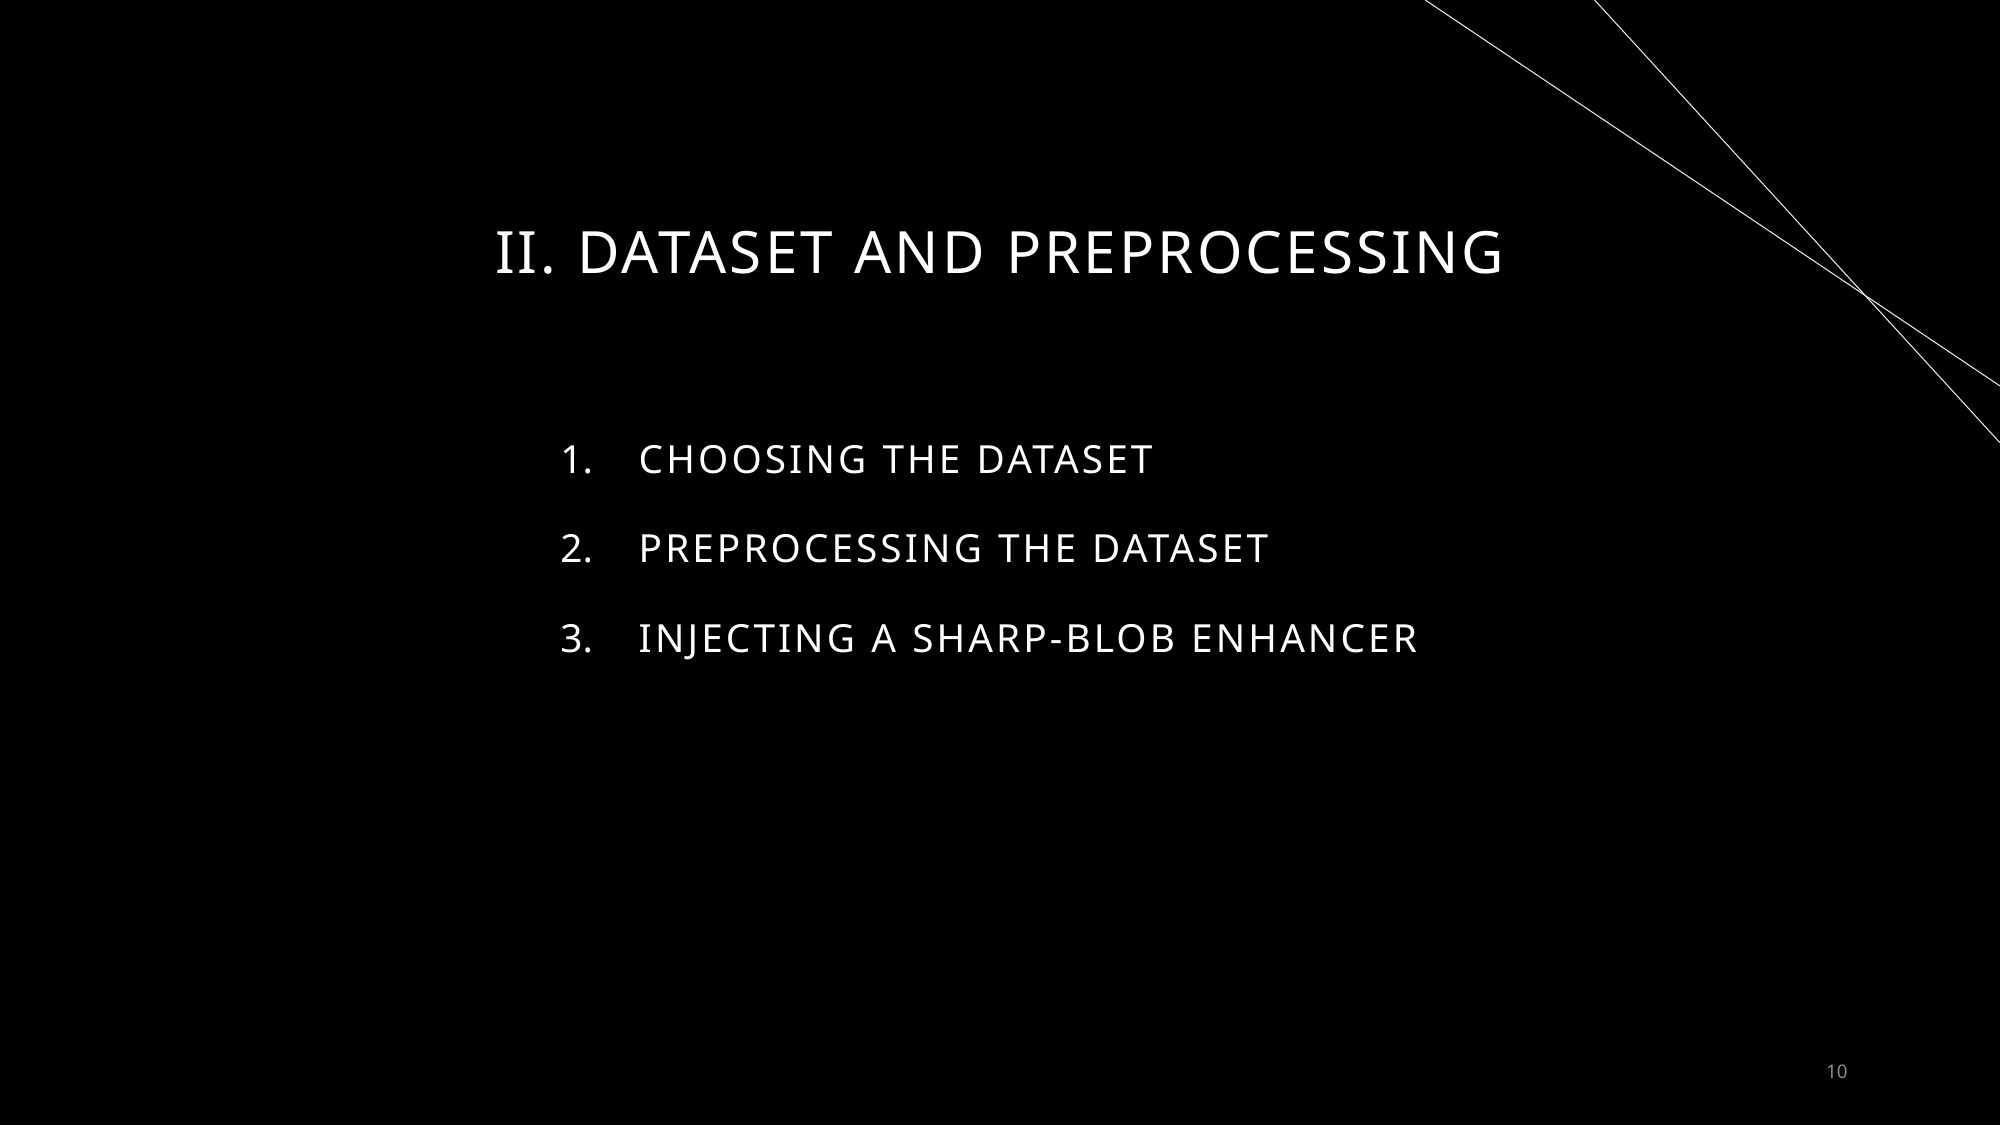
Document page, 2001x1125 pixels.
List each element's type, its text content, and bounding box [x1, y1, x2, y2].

title iI. DATASET AND PREPROCESSING [309, 146, 1691, 364]
list CHOOSING THE DATASET PREPROCESSING THE DATASET INJECTING A SHARP-BLOB ENHANCER [545, 404, 1455, 721]
slide_number 10 [1412, 1042, 1863, 1103]
